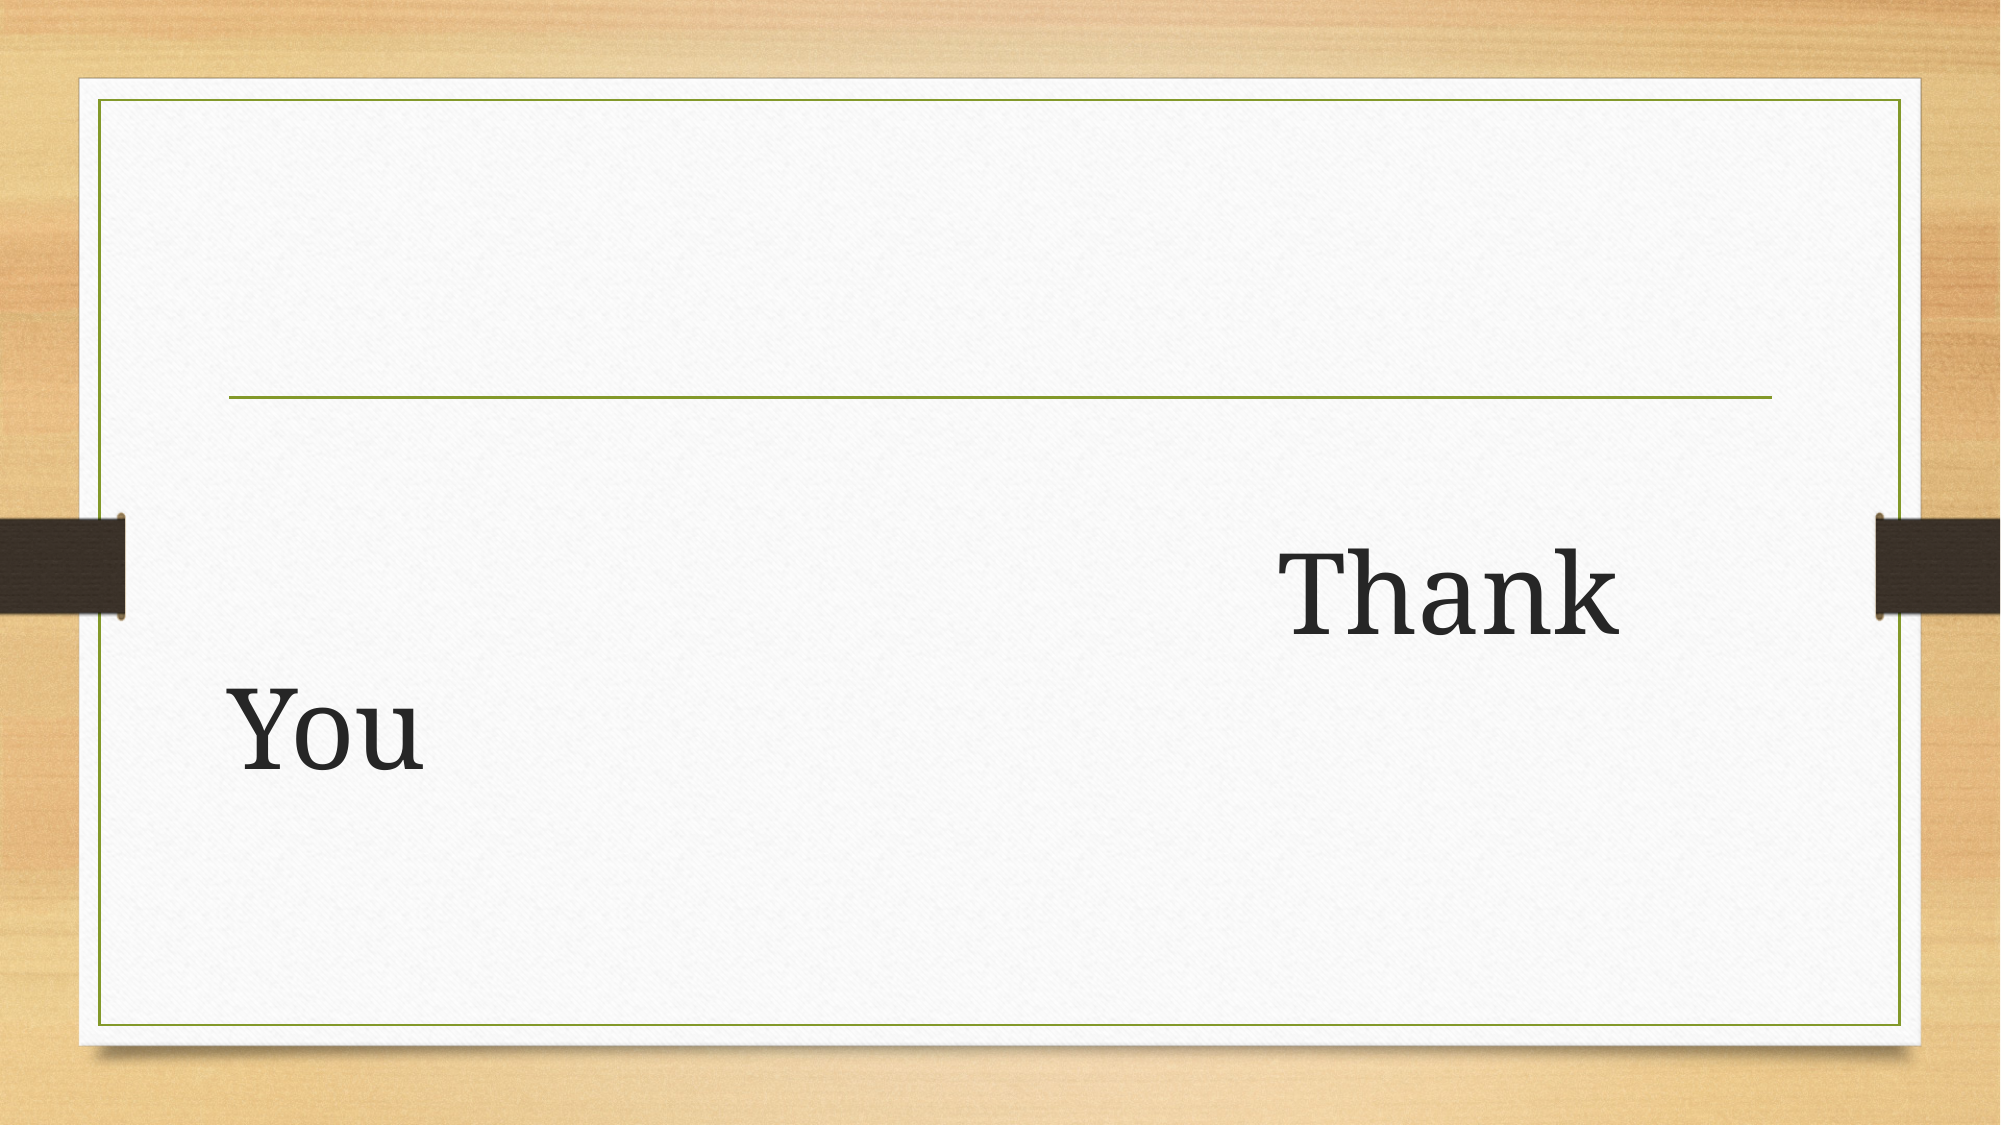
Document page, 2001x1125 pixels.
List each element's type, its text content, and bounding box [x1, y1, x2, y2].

picture [0, 0, 2001, 1125]
list Thank You [212, 419, 1788, 846]
